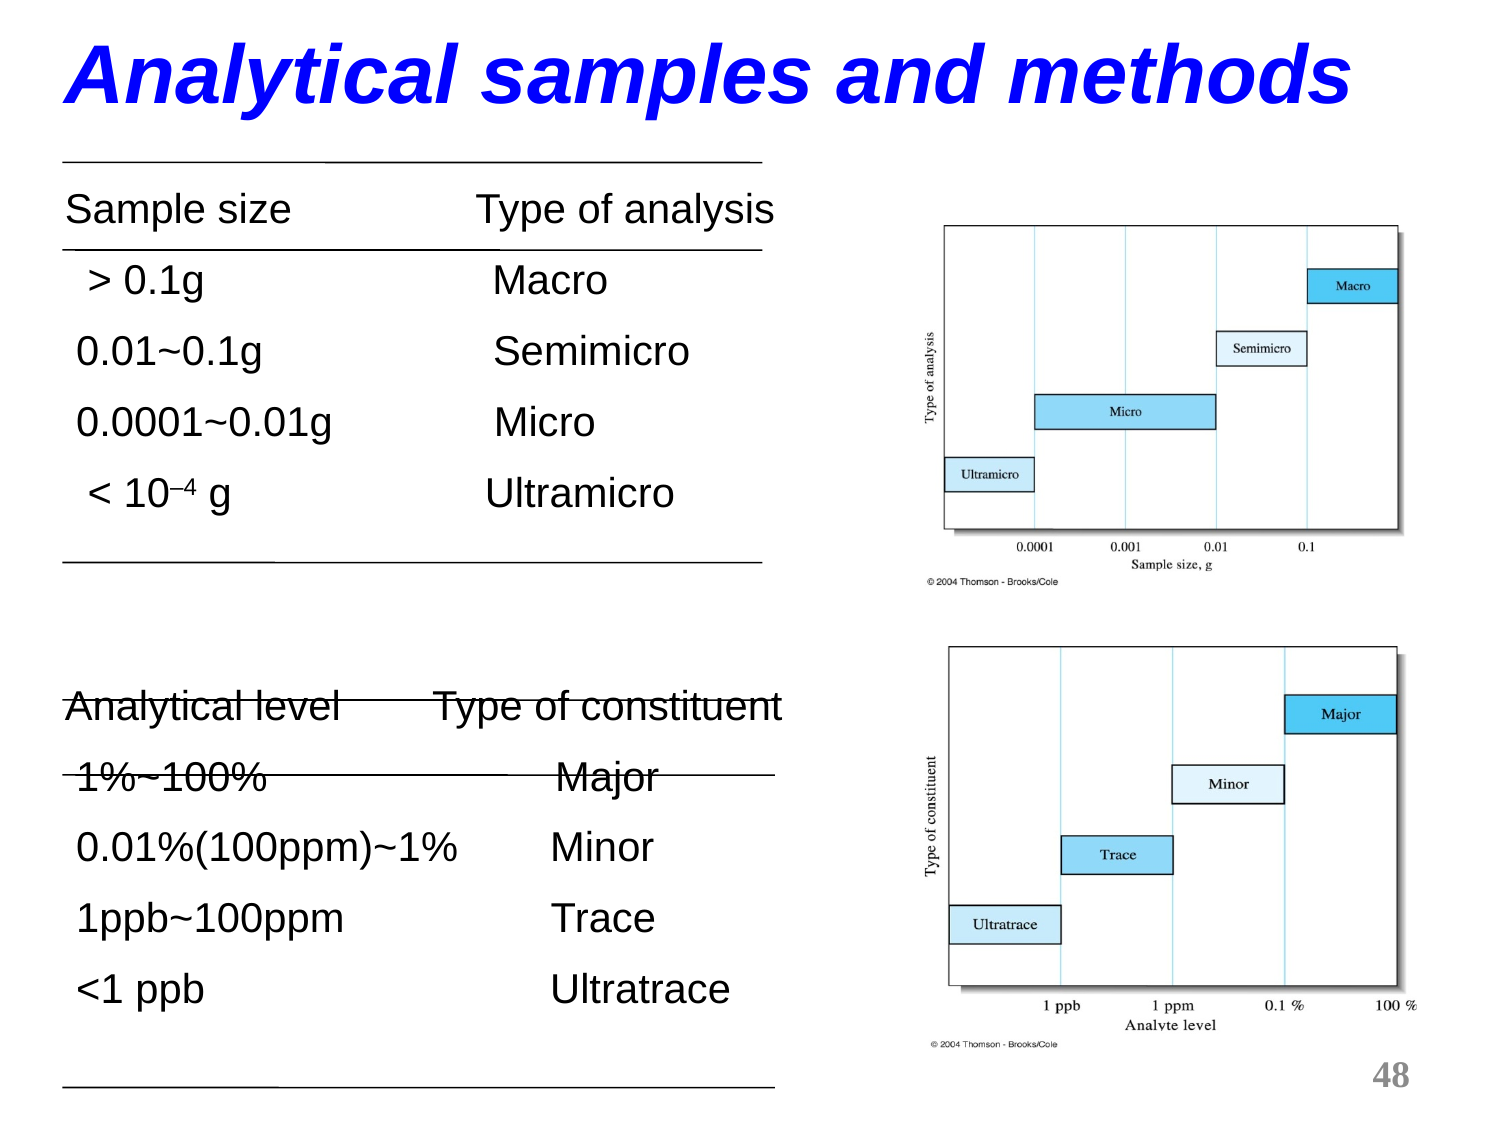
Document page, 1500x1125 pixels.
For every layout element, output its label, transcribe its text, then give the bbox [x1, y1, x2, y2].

slide_number 48 [1074, 1042, 1425, 1103]
text_box [924, 646, 1417, 1050]
text_box Analytical samples and methods [49, 12, 1388, 173]
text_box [49, 162, 801, 1088]
text_box [924, 225, 1405, 588]
